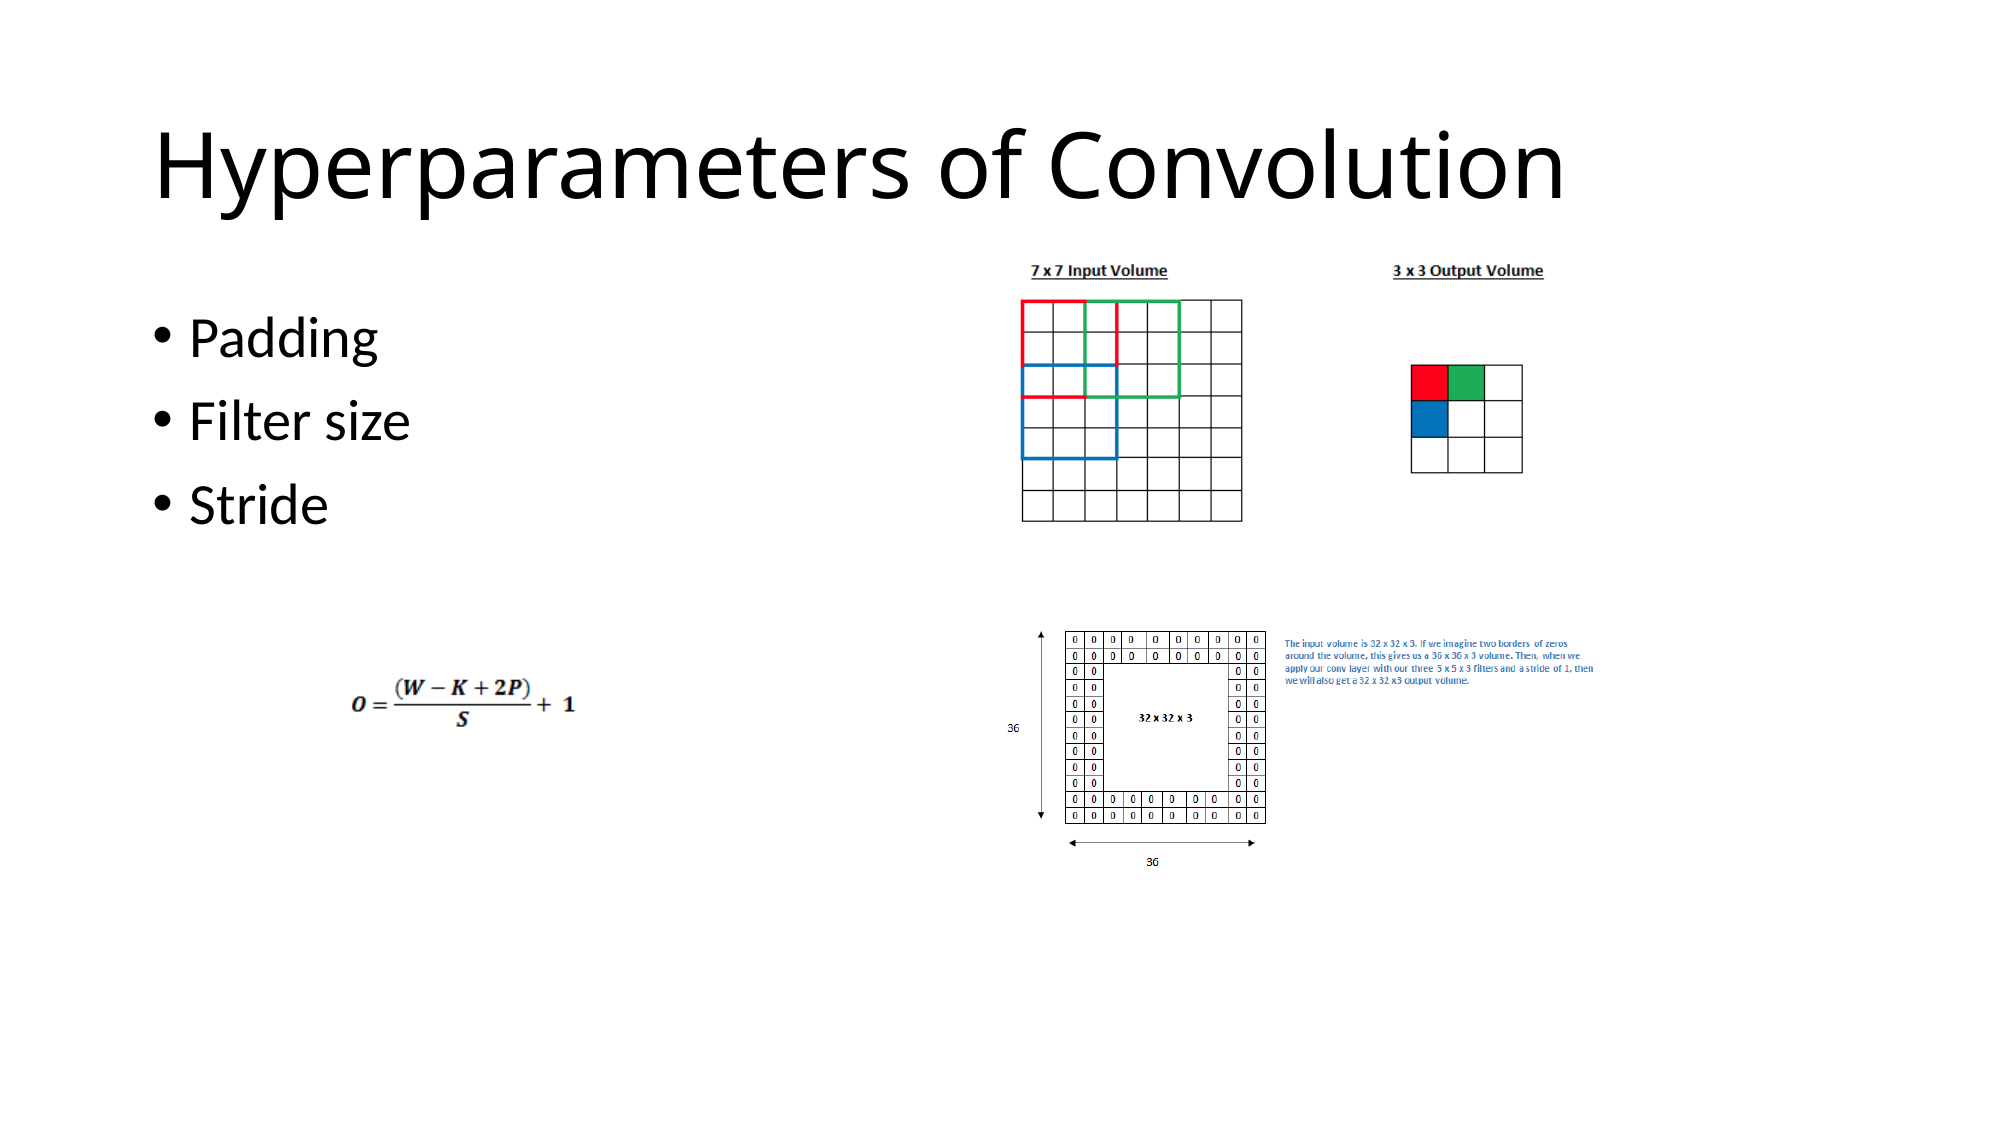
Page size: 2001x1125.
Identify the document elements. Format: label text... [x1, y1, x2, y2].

list Padding Filter size Stride [137, 299, 1863, 1014]
picture [989, 250, 1728, 542]
picture [274, 665, 725, 745]
picture [989, 618, 1643, 873]
title Hyperparameters of Convolution [137, 59, 1863, 278]
